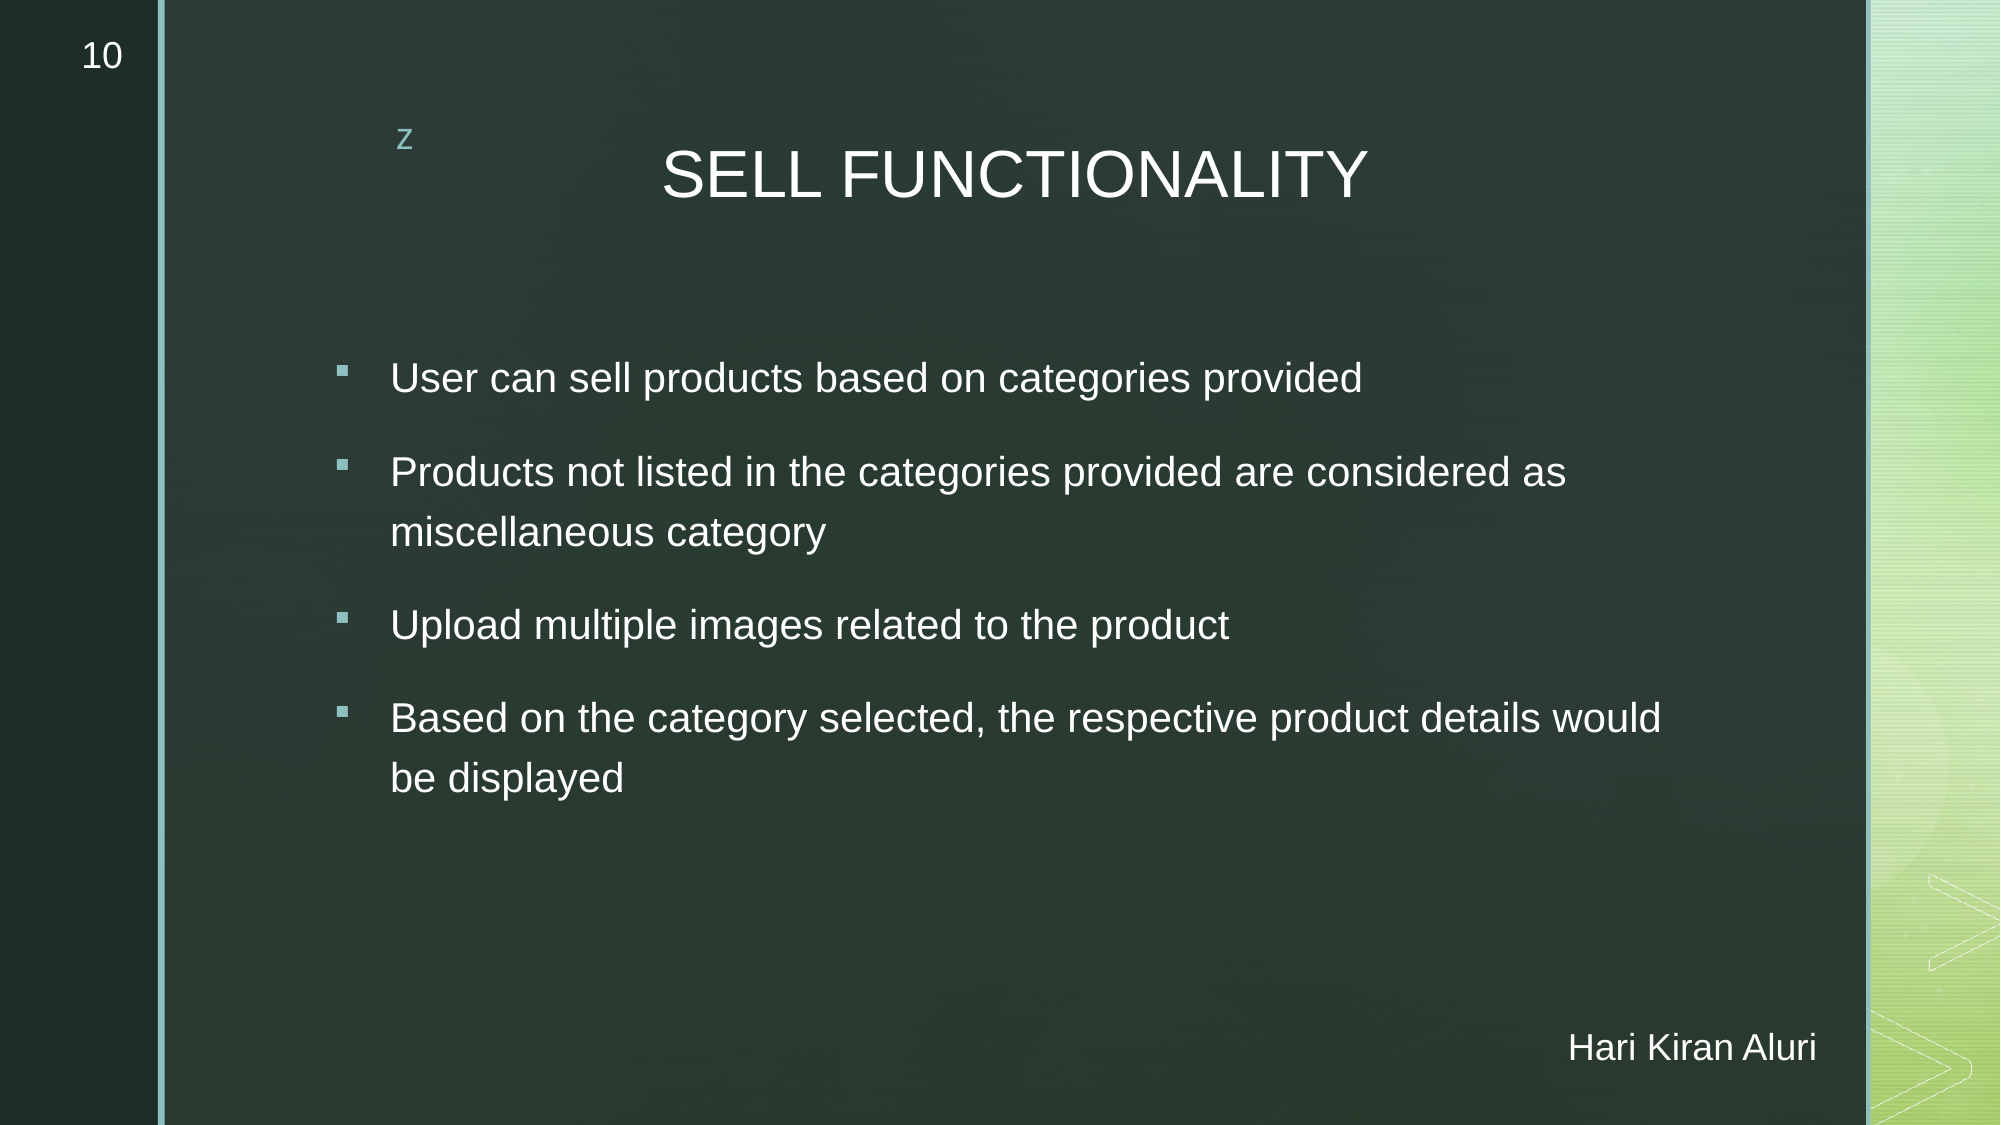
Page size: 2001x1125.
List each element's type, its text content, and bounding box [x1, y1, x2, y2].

title SELL FUNCTIONALITY [428, 132, 1604, 310]
text_box Hari Kiran Aluri [1553, 1015, 1869, 1076]
picture [1871, 0, 2001, 1125]
list User can sell products based on categories provided Products not listed in the categories provided are considered as miscellaneous category Upload multiple images related to the product Based on the category selected, the respective product details would be displayed [300, 336, 1734, 993]
slide_number 10 [25, 26, 131, 80]
